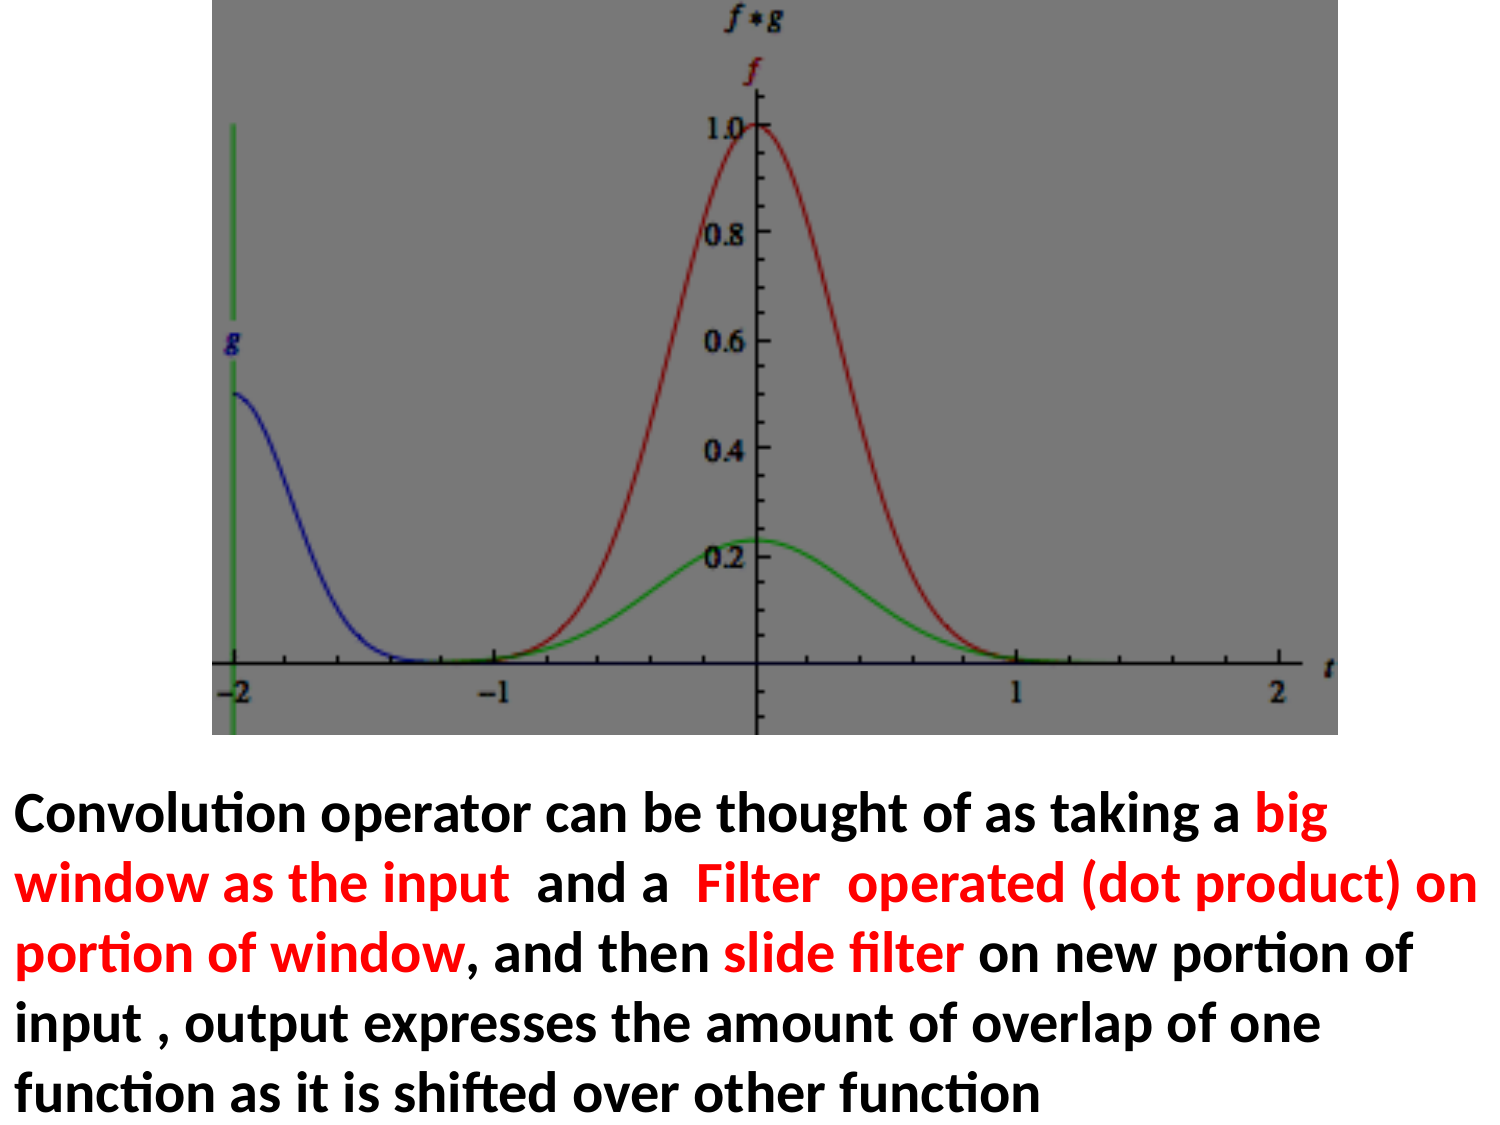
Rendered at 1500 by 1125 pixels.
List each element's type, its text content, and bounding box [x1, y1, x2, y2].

picture [212, 0, 1338, 735]
text_box Convolution operator can be thought of as taking a big window as the input and a Filter operated (dot product) on portion of window, and then slide filter on new portion of input , output expresses the amount of overlap of one function as it is shifted over other function [0, 766, 1500, 1125]
